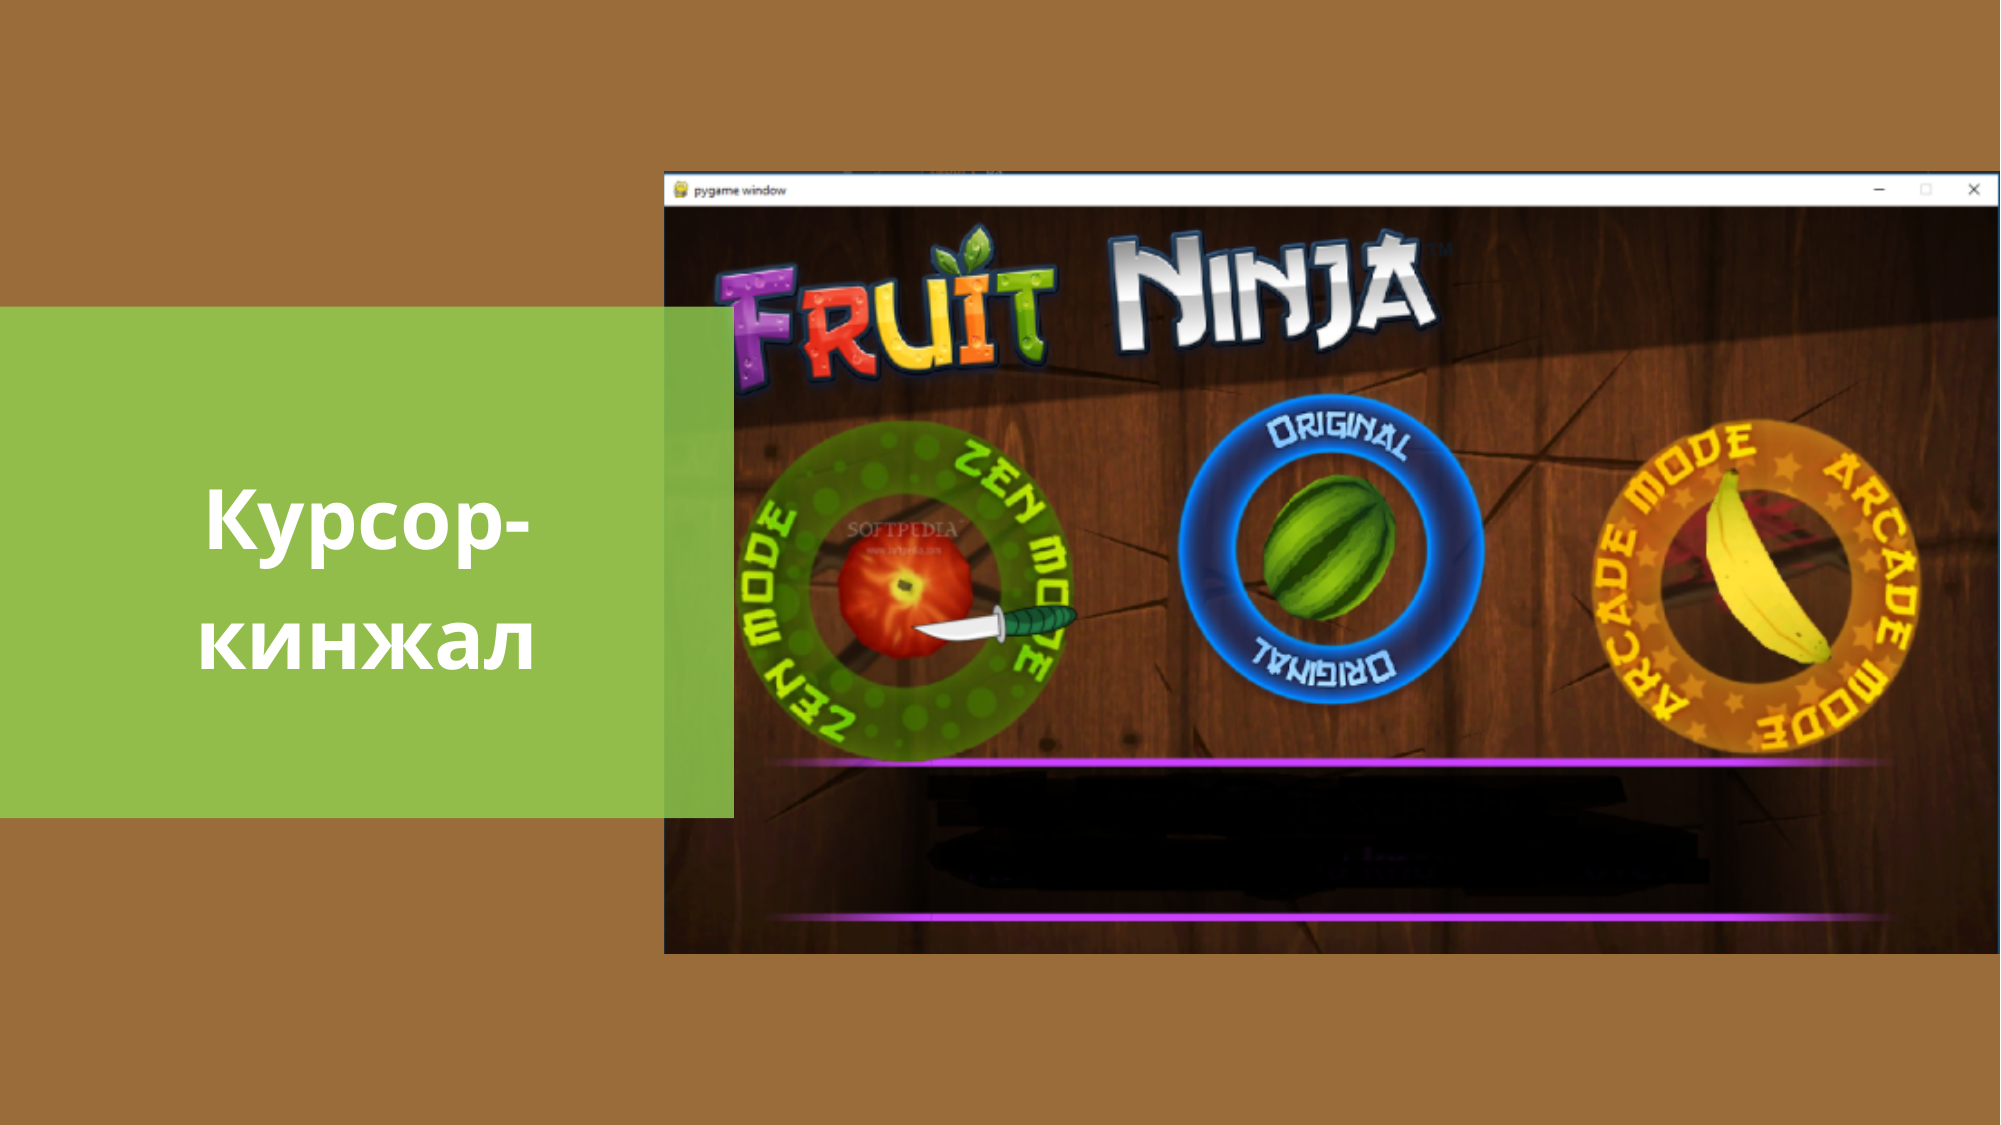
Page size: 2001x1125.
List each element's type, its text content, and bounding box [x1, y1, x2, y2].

picture [663, 171, 2000, 954]
text_box [0, 306, 663, 819]
text_box Курсор- кинжал [180, 439, 554, 694]
